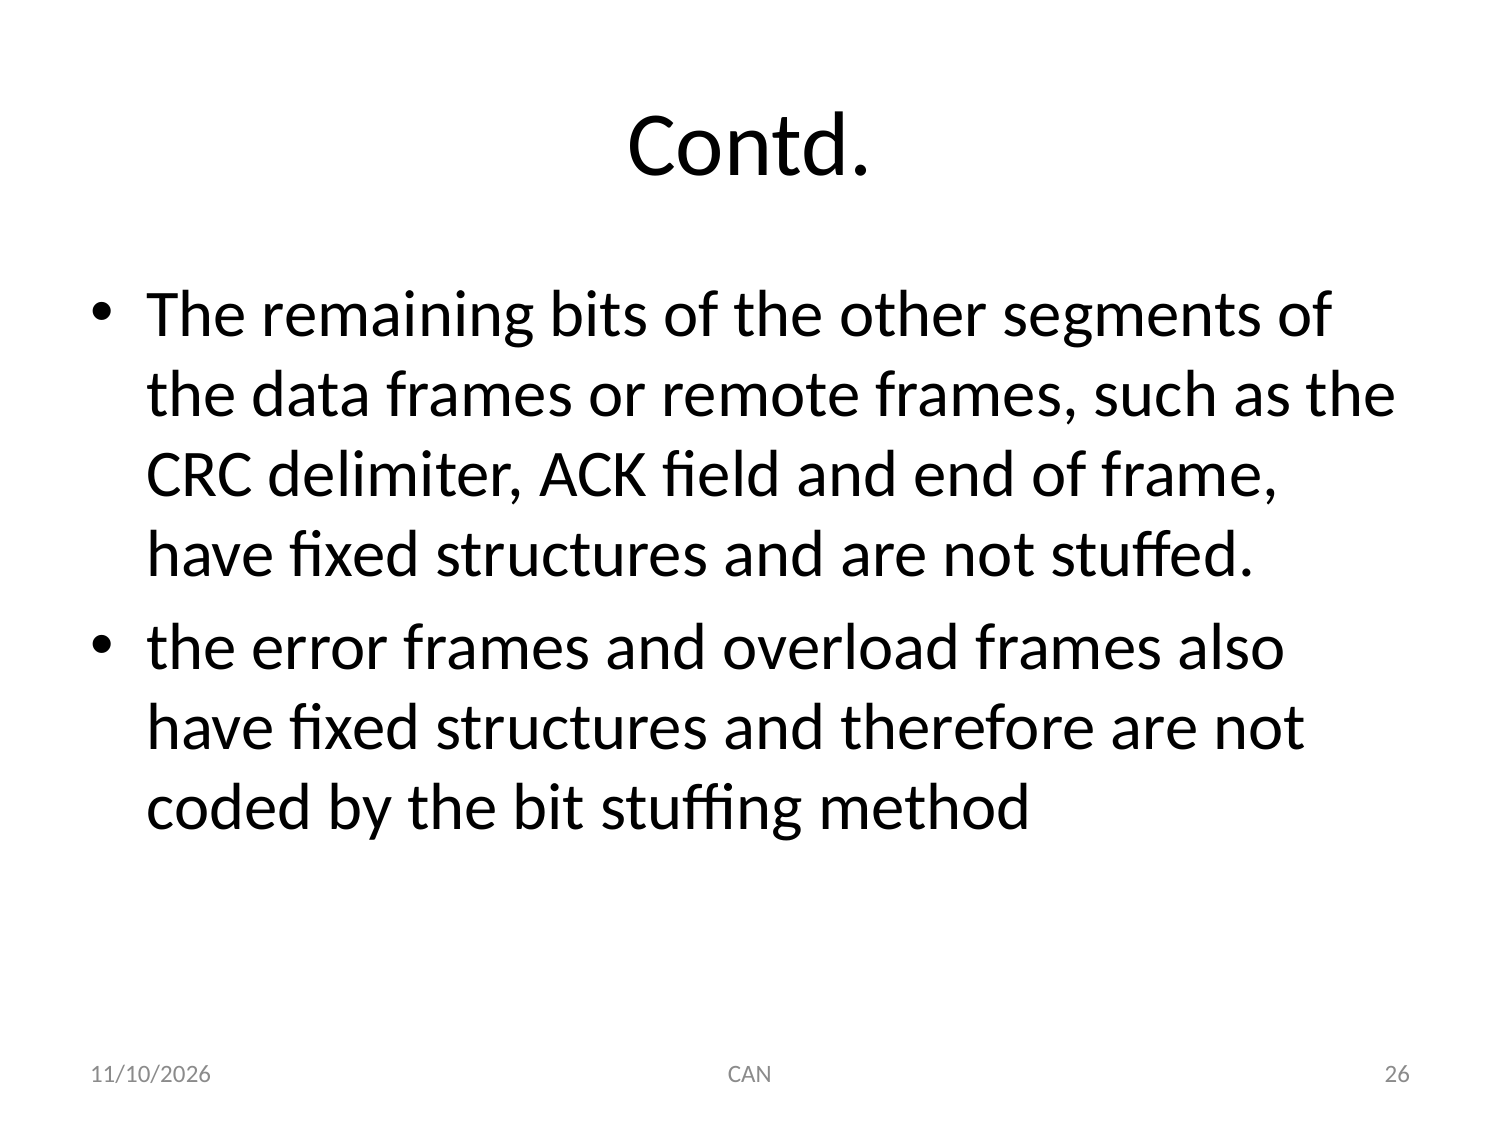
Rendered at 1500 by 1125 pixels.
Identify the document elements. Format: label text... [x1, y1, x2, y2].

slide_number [75, 1042, 425, 1103]
list The remaining bits of the other segments of the data frames or remote frames, such as the CRC delimiter, ACK field and end of frame, have fixed structures and are not stuffed. the error frames and overload frames also have fixed structures and therefore are not coded by the bit stuffing method [75, 262, 1425, 1005]
title Contd. [75, 45, 1425, 233]
footer CAN [512, 1042, 988, 1103]
slide_number 26 [1074, 1042, 1425, 1103]
